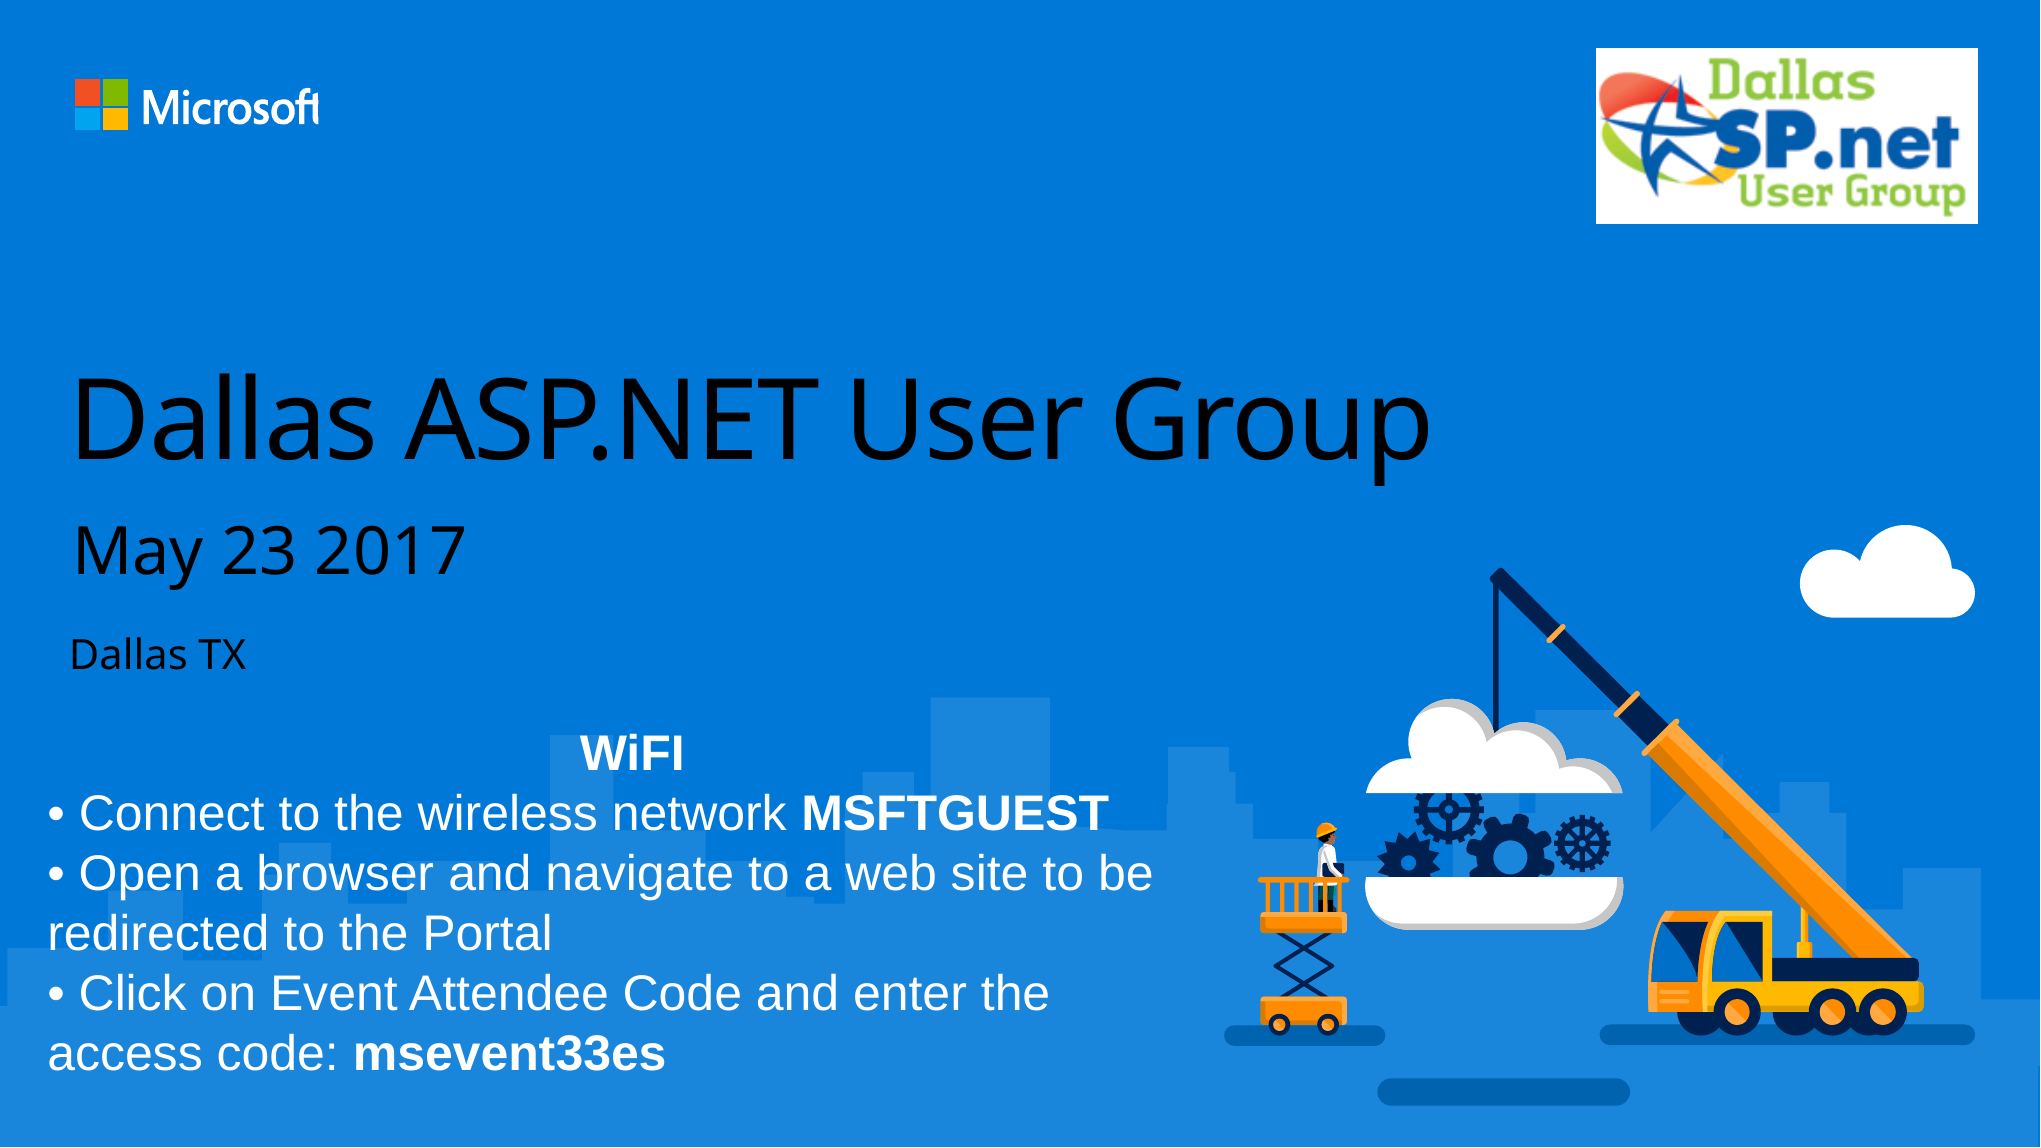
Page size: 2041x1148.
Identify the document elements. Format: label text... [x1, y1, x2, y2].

list Dallas TX [45, 618, 1546, 695]
title Dallas ASP.NET User Group [45, 198, 1546, 498]
picture [1596, 48, 1979, 224]
text_box WiFI • Connect to the wireless network MSFTGUEST • Open a browser and navigate to a web site to be redirected to the Portal • Click on Event Attendee Code and enter the access code: msevent33es [32, 713, 1233, 1148]
list May 23 2017 [45, 498, 1546, 618]
